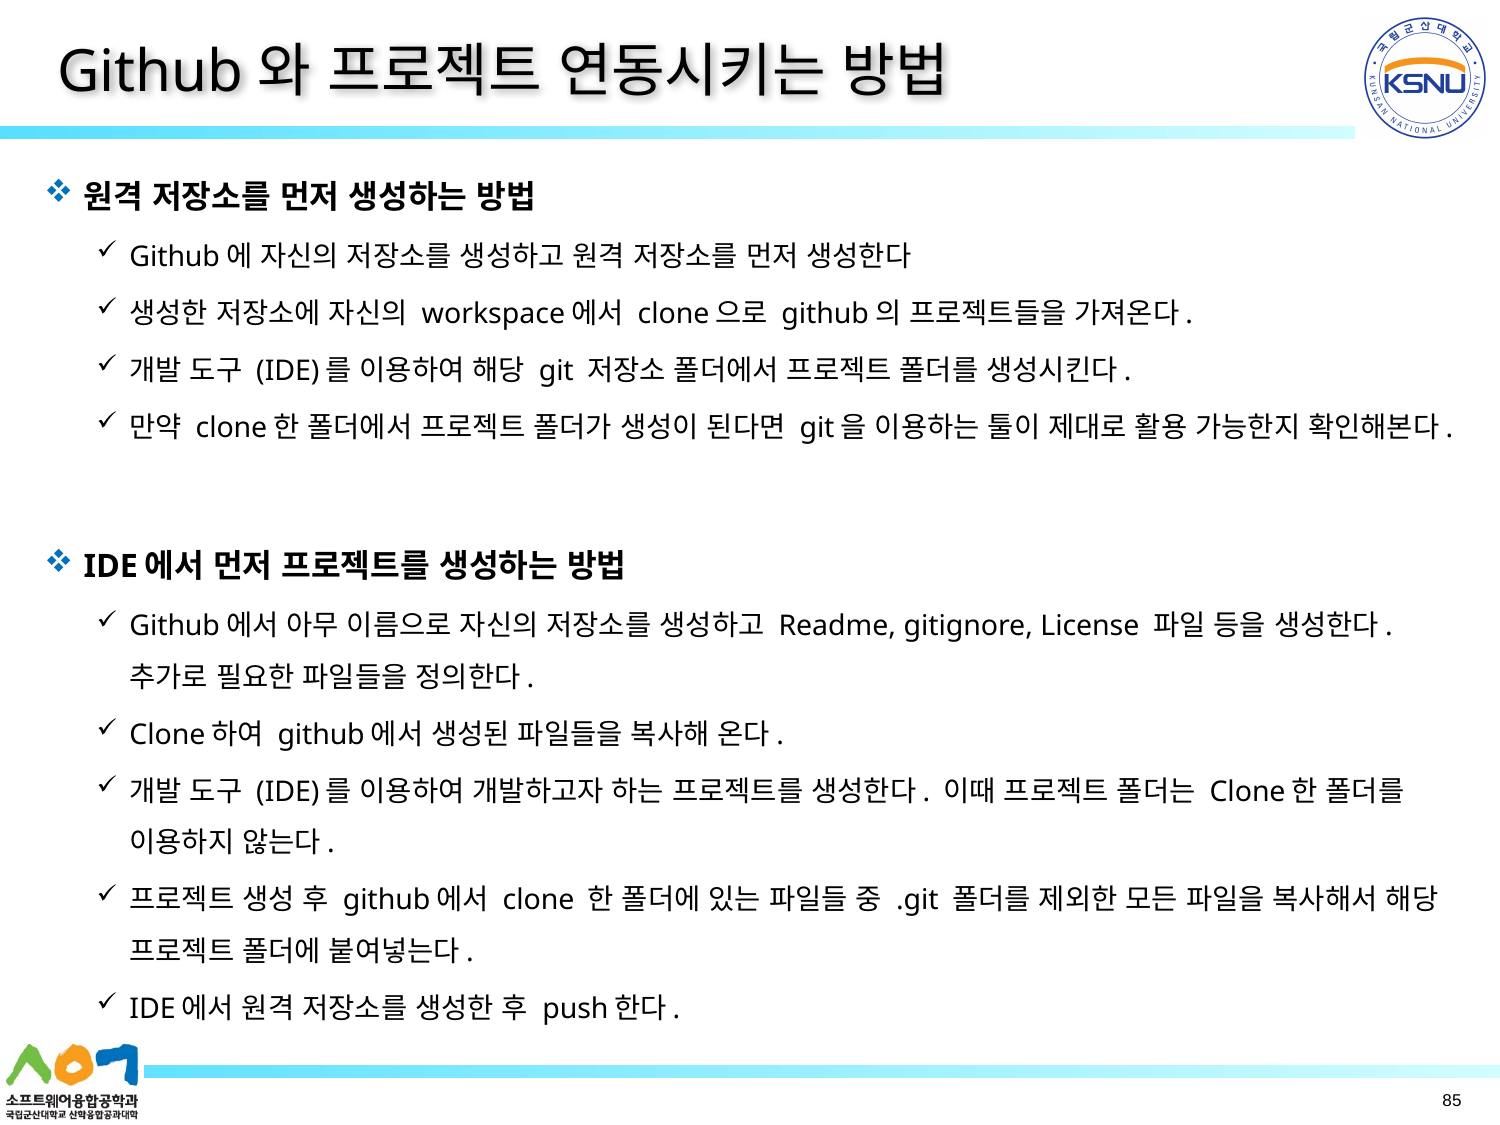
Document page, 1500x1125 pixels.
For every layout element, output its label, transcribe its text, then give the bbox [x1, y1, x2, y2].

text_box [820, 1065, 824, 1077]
title Github와 프로젝트 연동시키는 방법 [42, 20, 1349, 116]
list 원격 저장소를 먼저 생성하는 방법 Github에 자신의 저장소를 생성하고 원격 저장소를 먼저 생성한다 생성한 저장소에 자신의 workspace에서 clone으로 github의 프로젝트들을 가져온다. 개발 도구 (IDE)를 이용하여 해당 git 저장소 폴더에서 프로젝트 폴더를 생성시킨다. 만약 clone한 폴더에서 프로젝트 폴더가 생성이 된다면 git을 이용하는 툴이 제대로 활용 가능한지 확인해본다. IDE에서 먼저 프로젝트를 생성하는 방법 Github에서 아무 이름으로 자신의 저장소를 생성하고 Readme, gitignore, License 파일 등을 생성한다. 추가로 필요한 파일들을 정의한다. Clone하여 github에서 생성된 파일들을 복사해 온다. 개발 도구 (IDE)를 이용하여 개발하고자 하는 프로젝트를 생성한다. 이때 프로젝트 폴더는 Clone한 폴더를 이용하지 않는다. 프로젝트 생성 후 github에서 clone 한 폴더에 있는 파일들 중 .git 폴더를 제외한 모든 파일을 복사해서 해당 프로젝트 폴더에 붙여넣는다. IDE에서 원격 저장소를 생성한 후 push한다. [29, 148, 1476, 1059]
slide_number 81 [1015, 1065, 1019, 1077]
picture [0, 1041, 144, 1122]
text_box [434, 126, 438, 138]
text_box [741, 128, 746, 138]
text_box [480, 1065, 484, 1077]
text_box [250, 126, 254, 138]
slide_number 85 [1330, 1081, 1477, 1122]
picture [1361, 16, 1486, 139]
